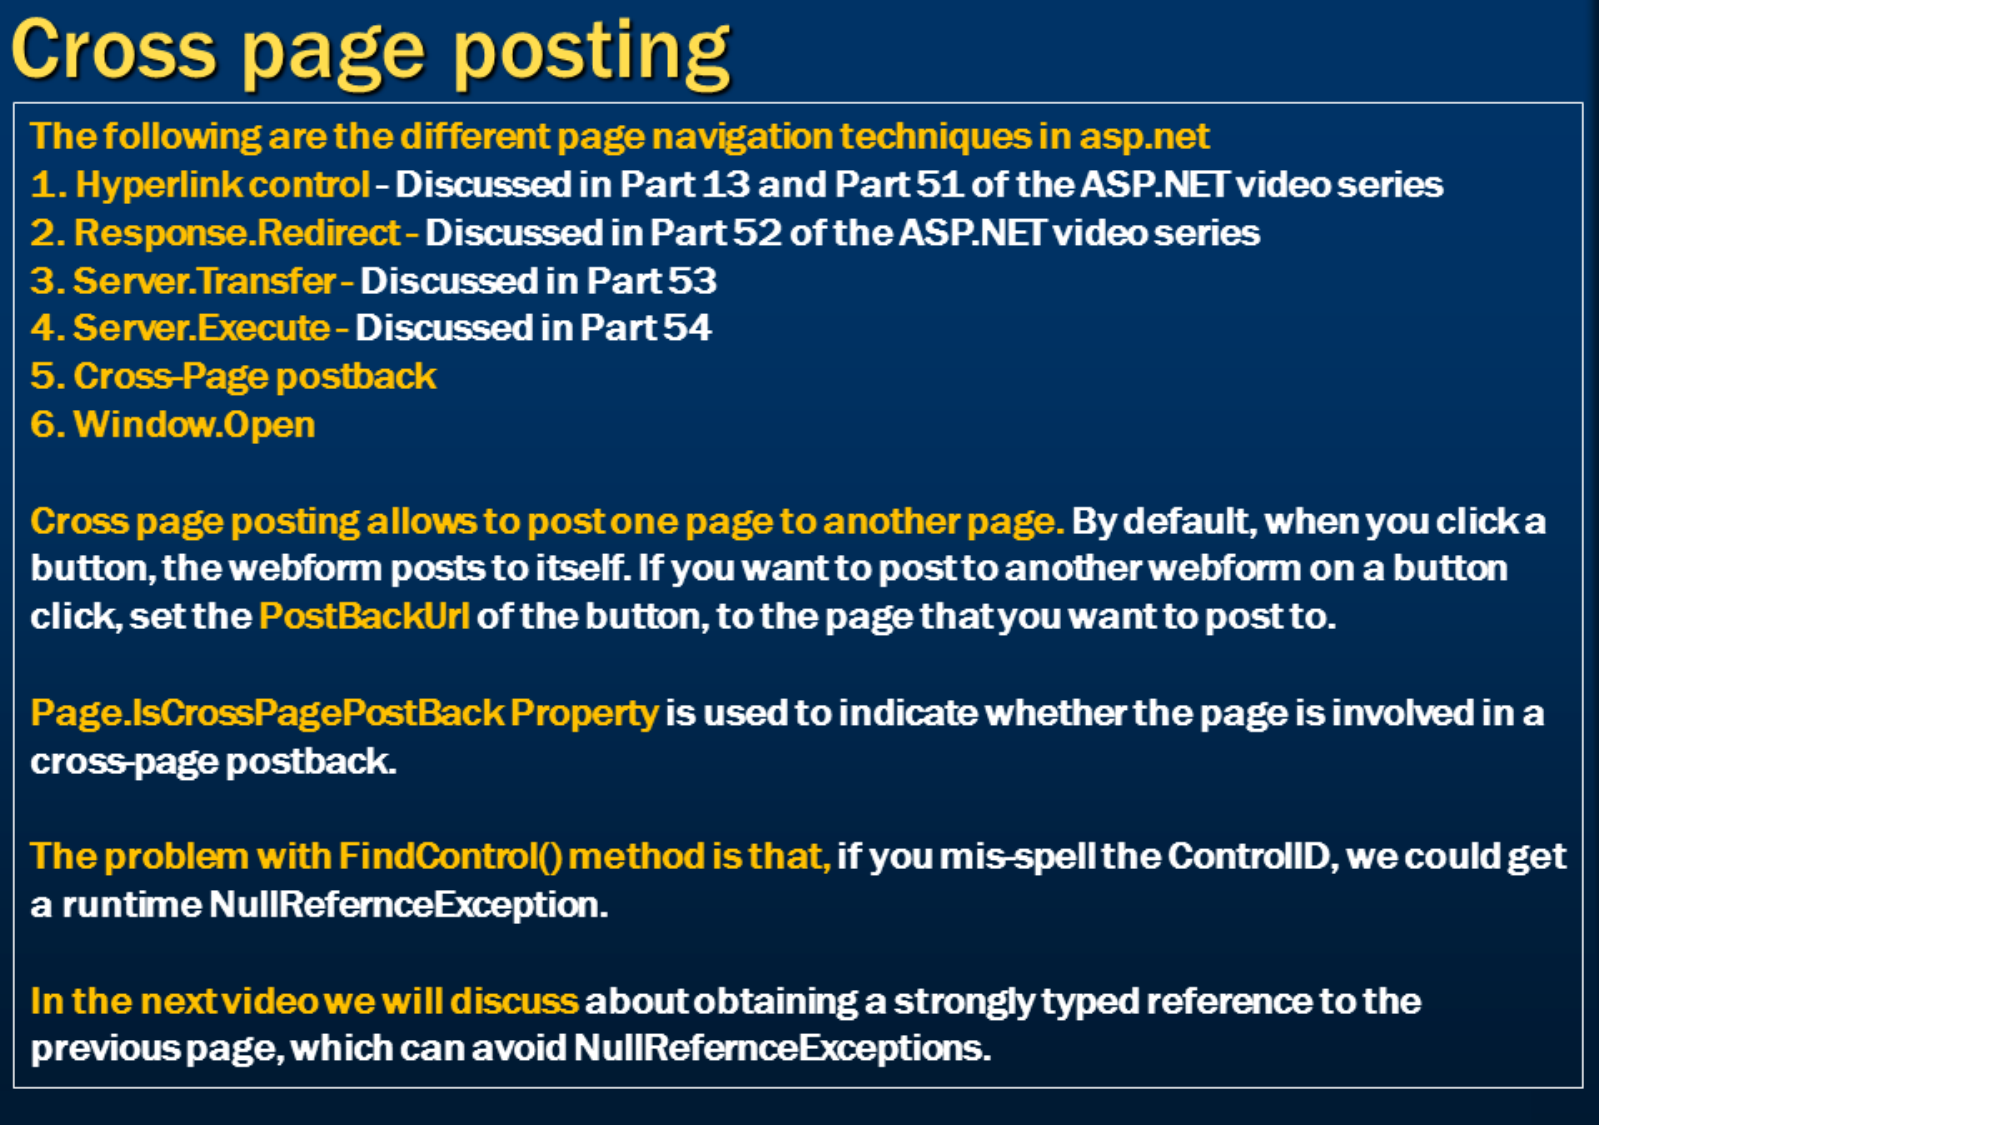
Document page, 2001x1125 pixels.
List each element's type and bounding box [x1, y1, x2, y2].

list [0, 0, 1599, 1125]
